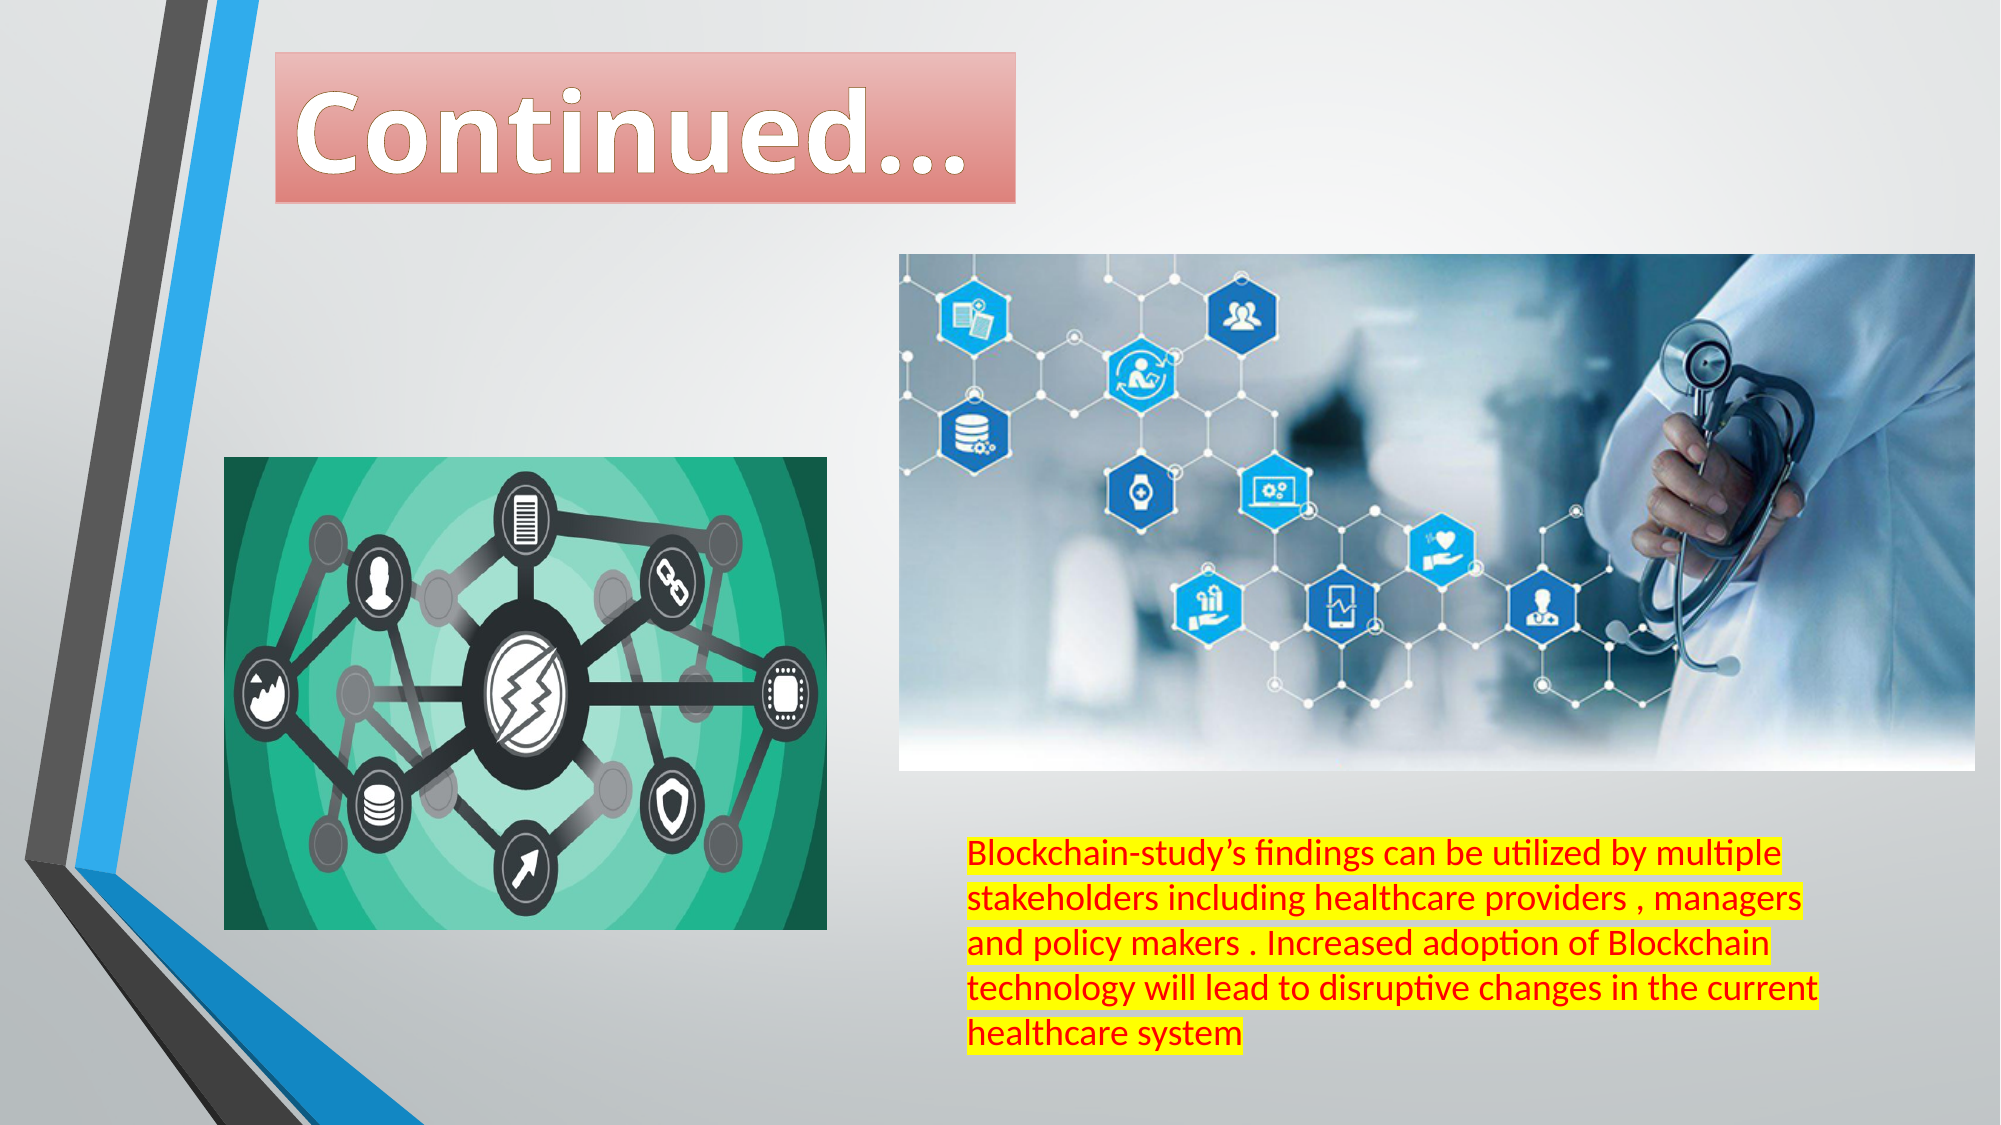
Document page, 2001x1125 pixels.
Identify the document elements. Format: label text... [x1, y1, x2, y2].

text_box Blockchain-study’s findings can be utilized by multiple stakeholders including healthcare providers , managers and policy makers . Increased adoption of Blockchain technology will lead to disruptive changes in the current healthcare system [951, 820, 1837, 1061]
picture [224, 456, 827, 930]
picture [898, 254, 1975, 771]
text_box Continued… [275, 52, 1016, 204]
